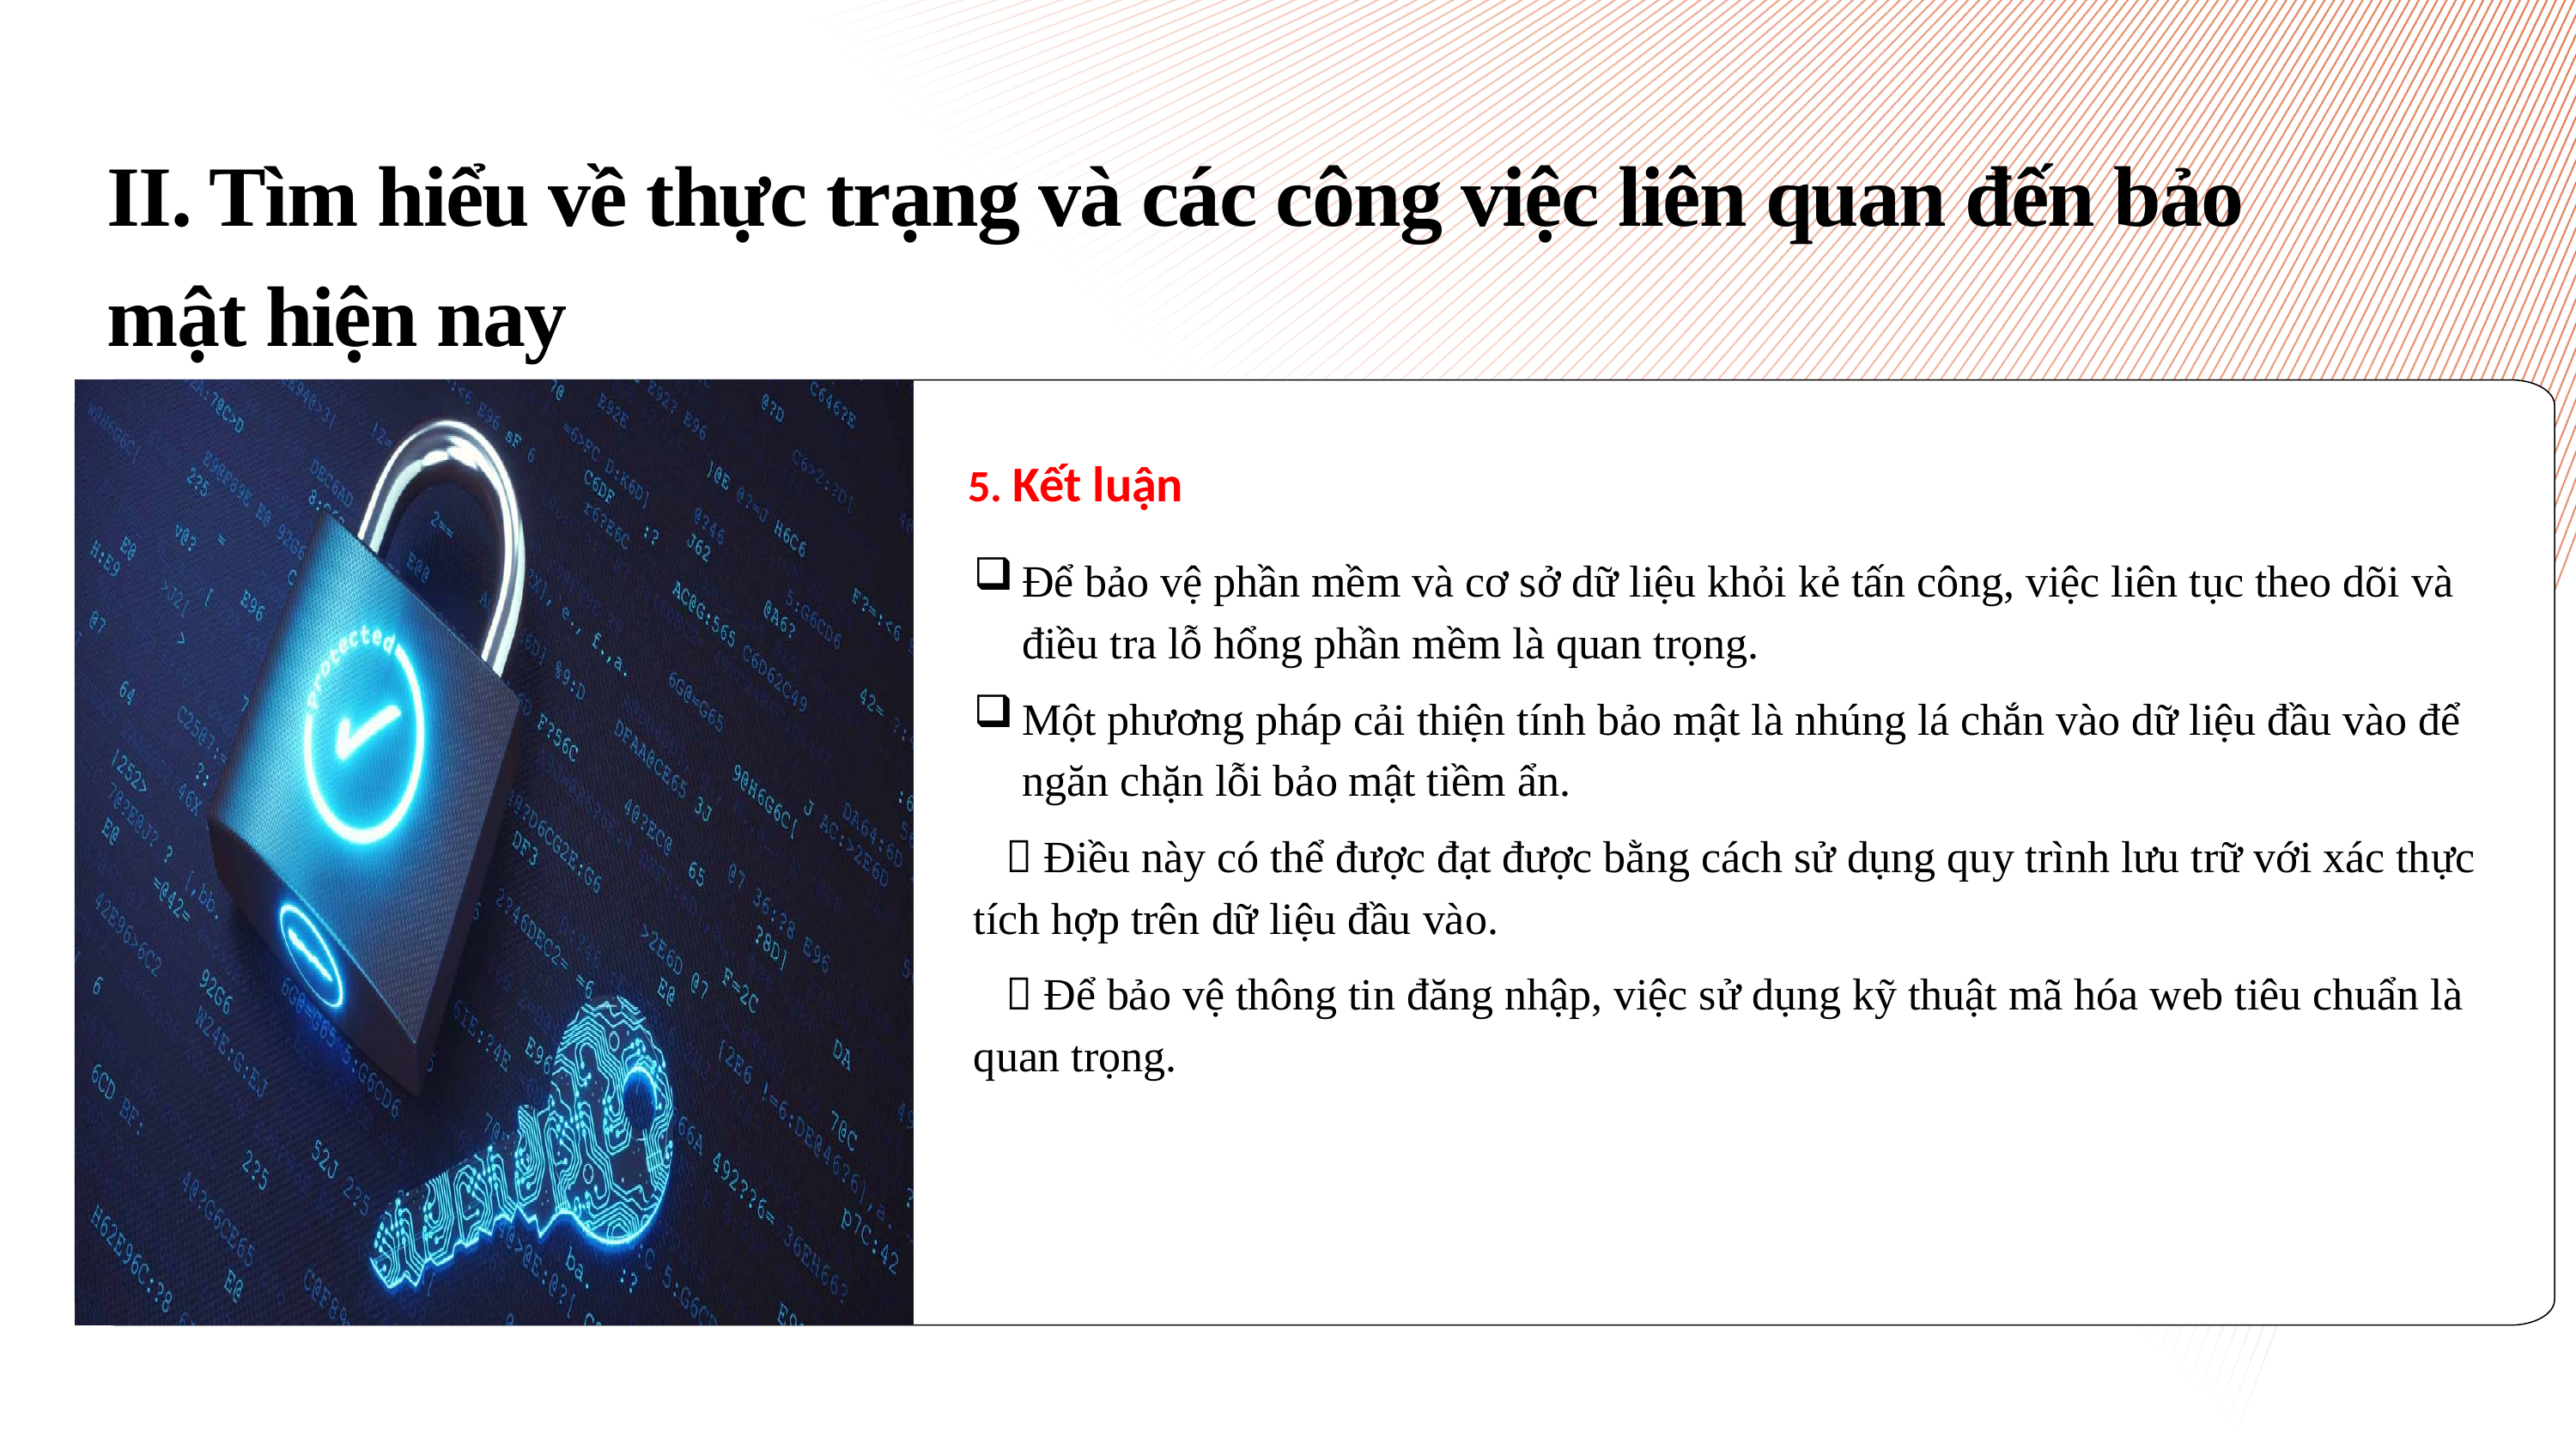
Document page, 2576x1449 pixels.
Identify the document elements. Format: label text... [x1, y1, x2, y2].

text_box II. Tìm hiểu về thực trạng và các công việc liên quan đến bảo mật hiện nay [106, 123, 2297, 364]
text_box [802, 0, 2576, 1431]
picture [75, 379, 914, 1325]
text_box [914, 379, 2555, 1325]
